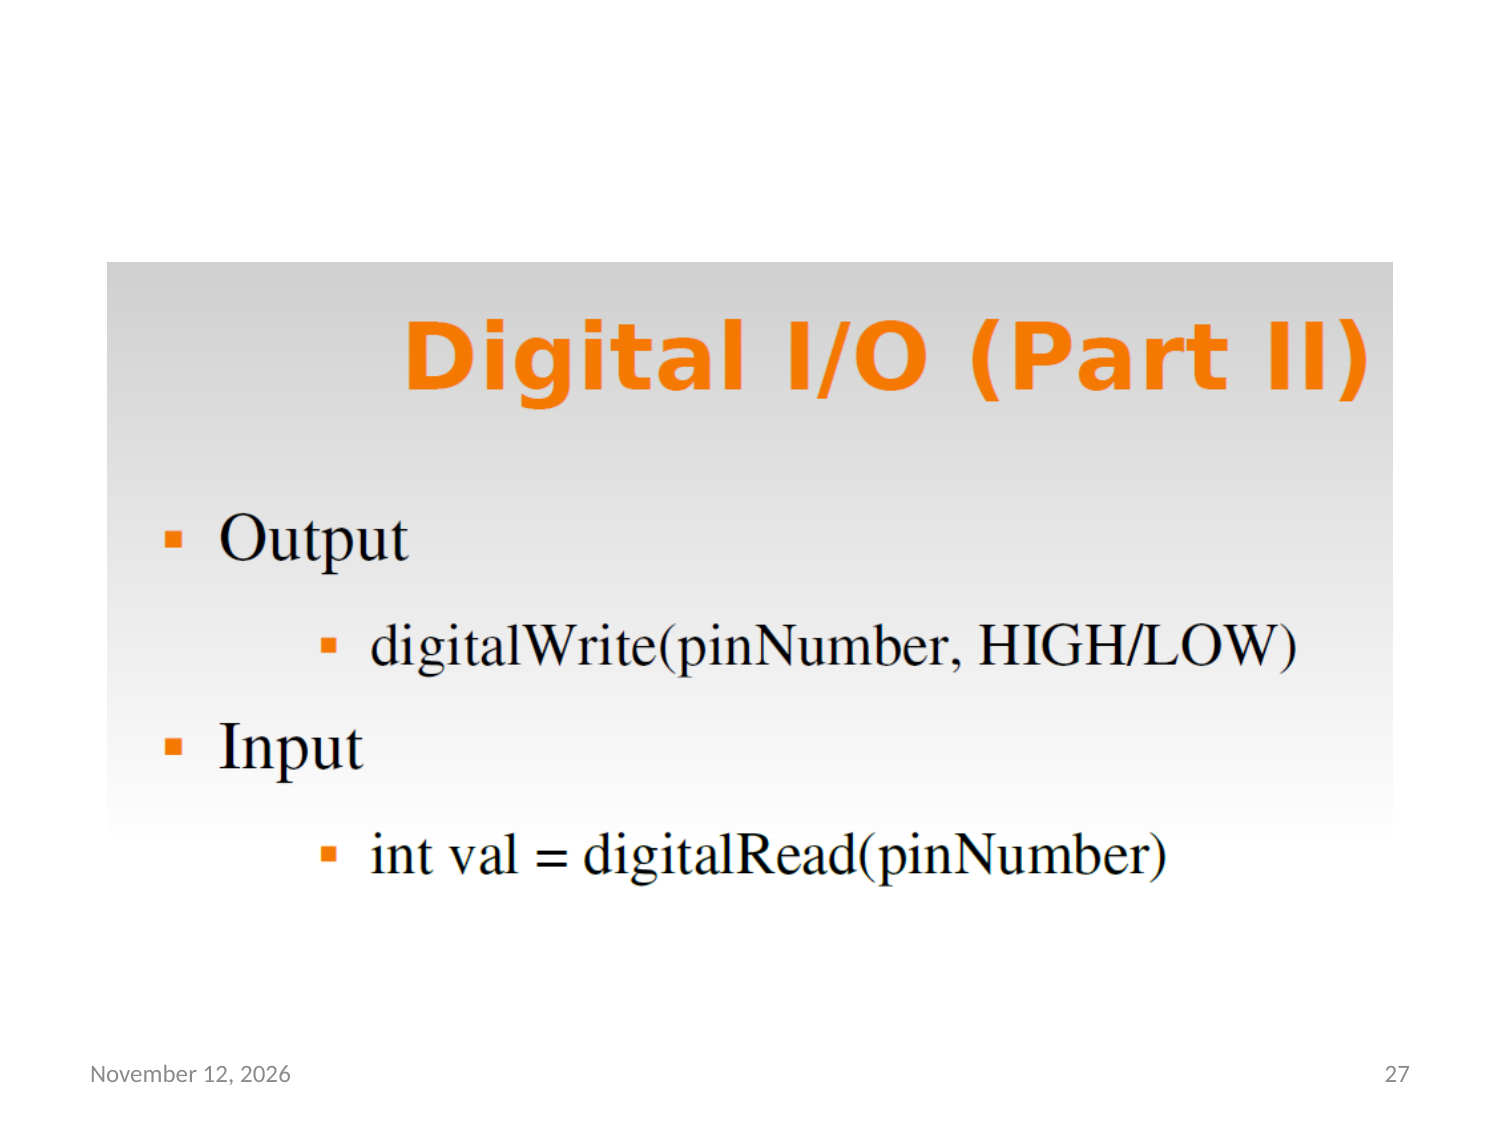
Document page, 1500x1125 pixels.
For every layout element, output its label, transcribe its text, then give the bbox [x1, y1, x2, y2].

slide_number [75, 1042, 425, 1103]
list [107, 262, 1393, 1006]
slide_number 27 [1074, 1042, 1425, 1103]
